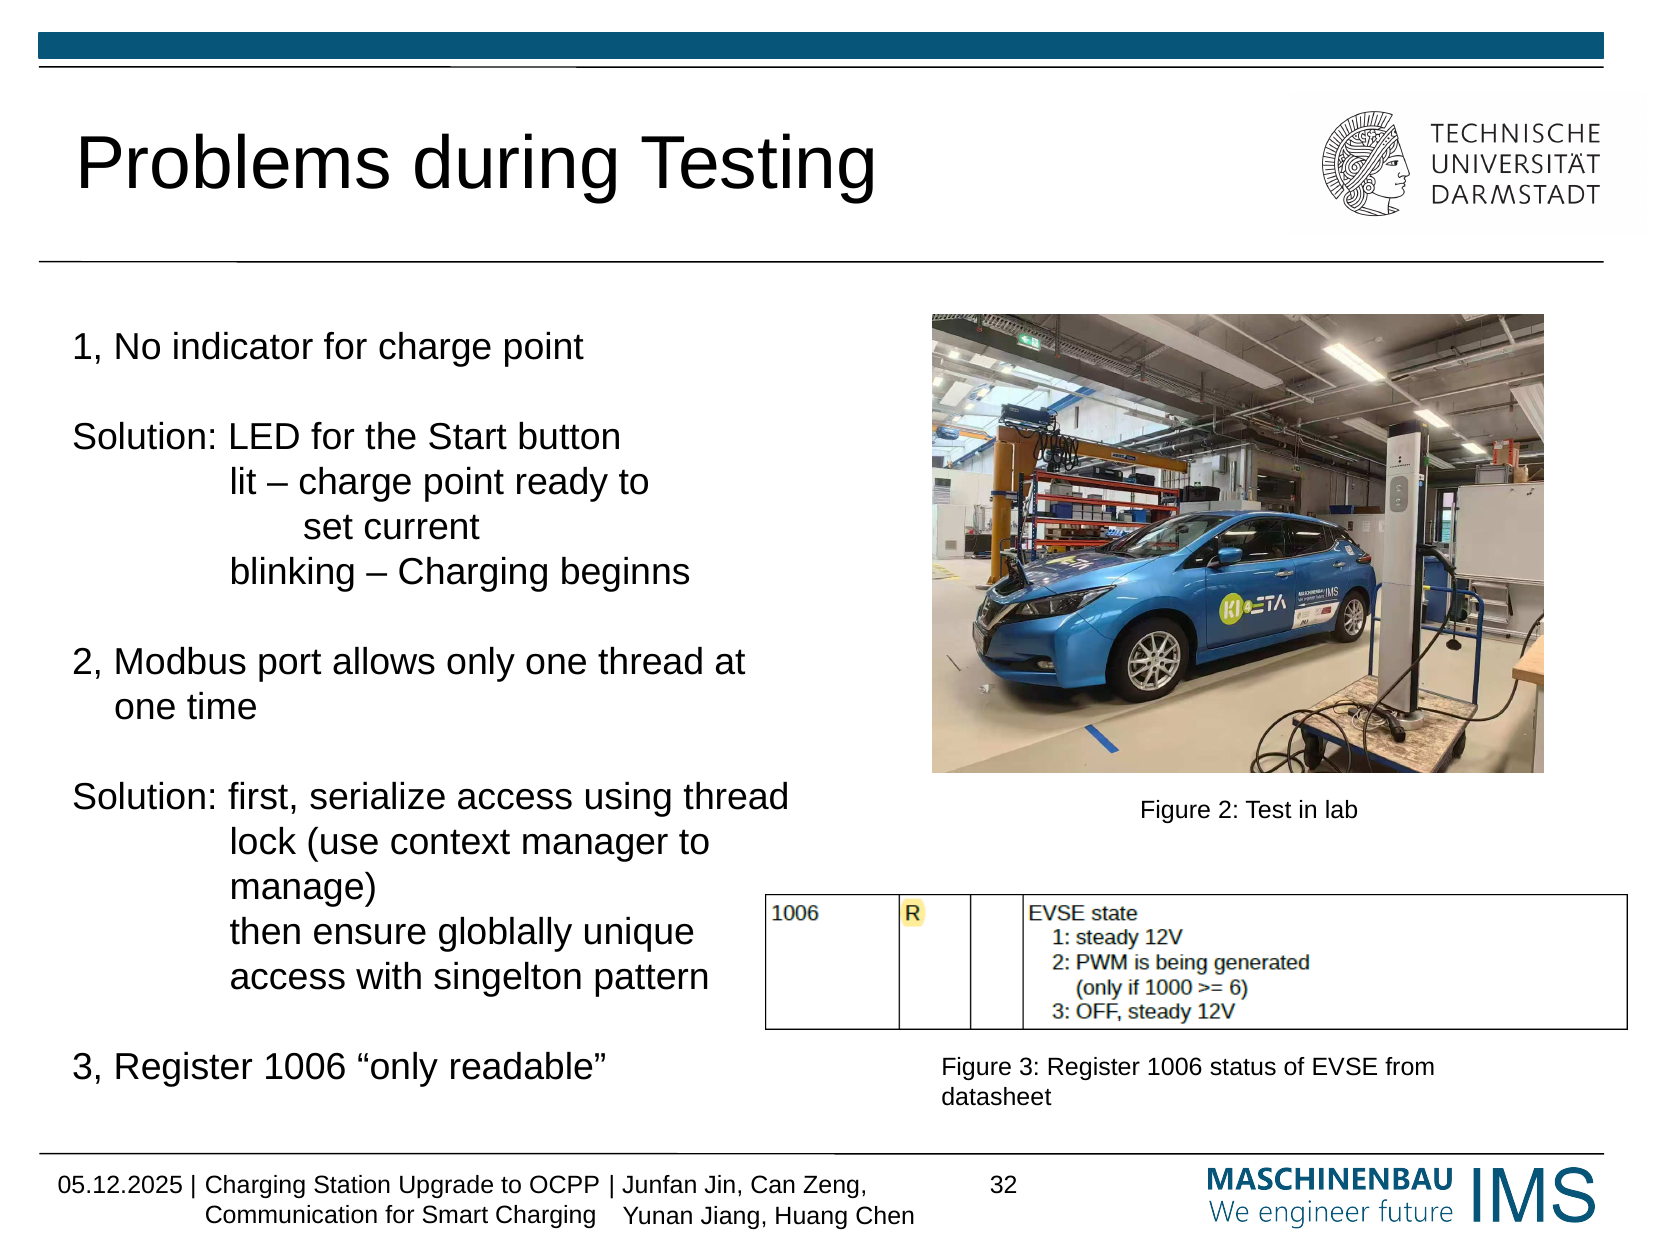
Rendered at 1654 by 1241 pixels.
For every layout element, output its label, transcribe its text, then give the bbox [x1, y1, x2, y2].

picture [1375, 1167, 1383, 1179]
picture [1208, 1167, 1595, 1230]
text_box 1, No indicator for charge point Solution: LED for the Start button lit – charge point ready to set current blinking – Charging beginns 2, Modbus port allows only one thread at one time Solution: first, serialize access using thread lock (use context manager to manage) then ensure globlally unique access with singelton pattern 3, Register 1006 “only readable” [57, 314, 809, 1139]
picture [1562, 1167, 1595, 1201]
picture [765, 894, 1628, 1030]
text_box Figure 3: Register 1006 status of EVSE from datasheet [926, 1042, 1466, 1118]
picture [1301, 1167, 1309, 1176]
picture [1286, 88, 1651, 239]
picture [1216, 1167, 1225, 1181]
picture [932, 314, 1544, 773]
picture [1335, 1167, 1343, 1180]
title Problems during Testing [74, 90, 1275, 240]
text_box Figure 2: Test in lab [1046, 786, 1453, 831]
picture [1439, 1167, 1447, 1185]
